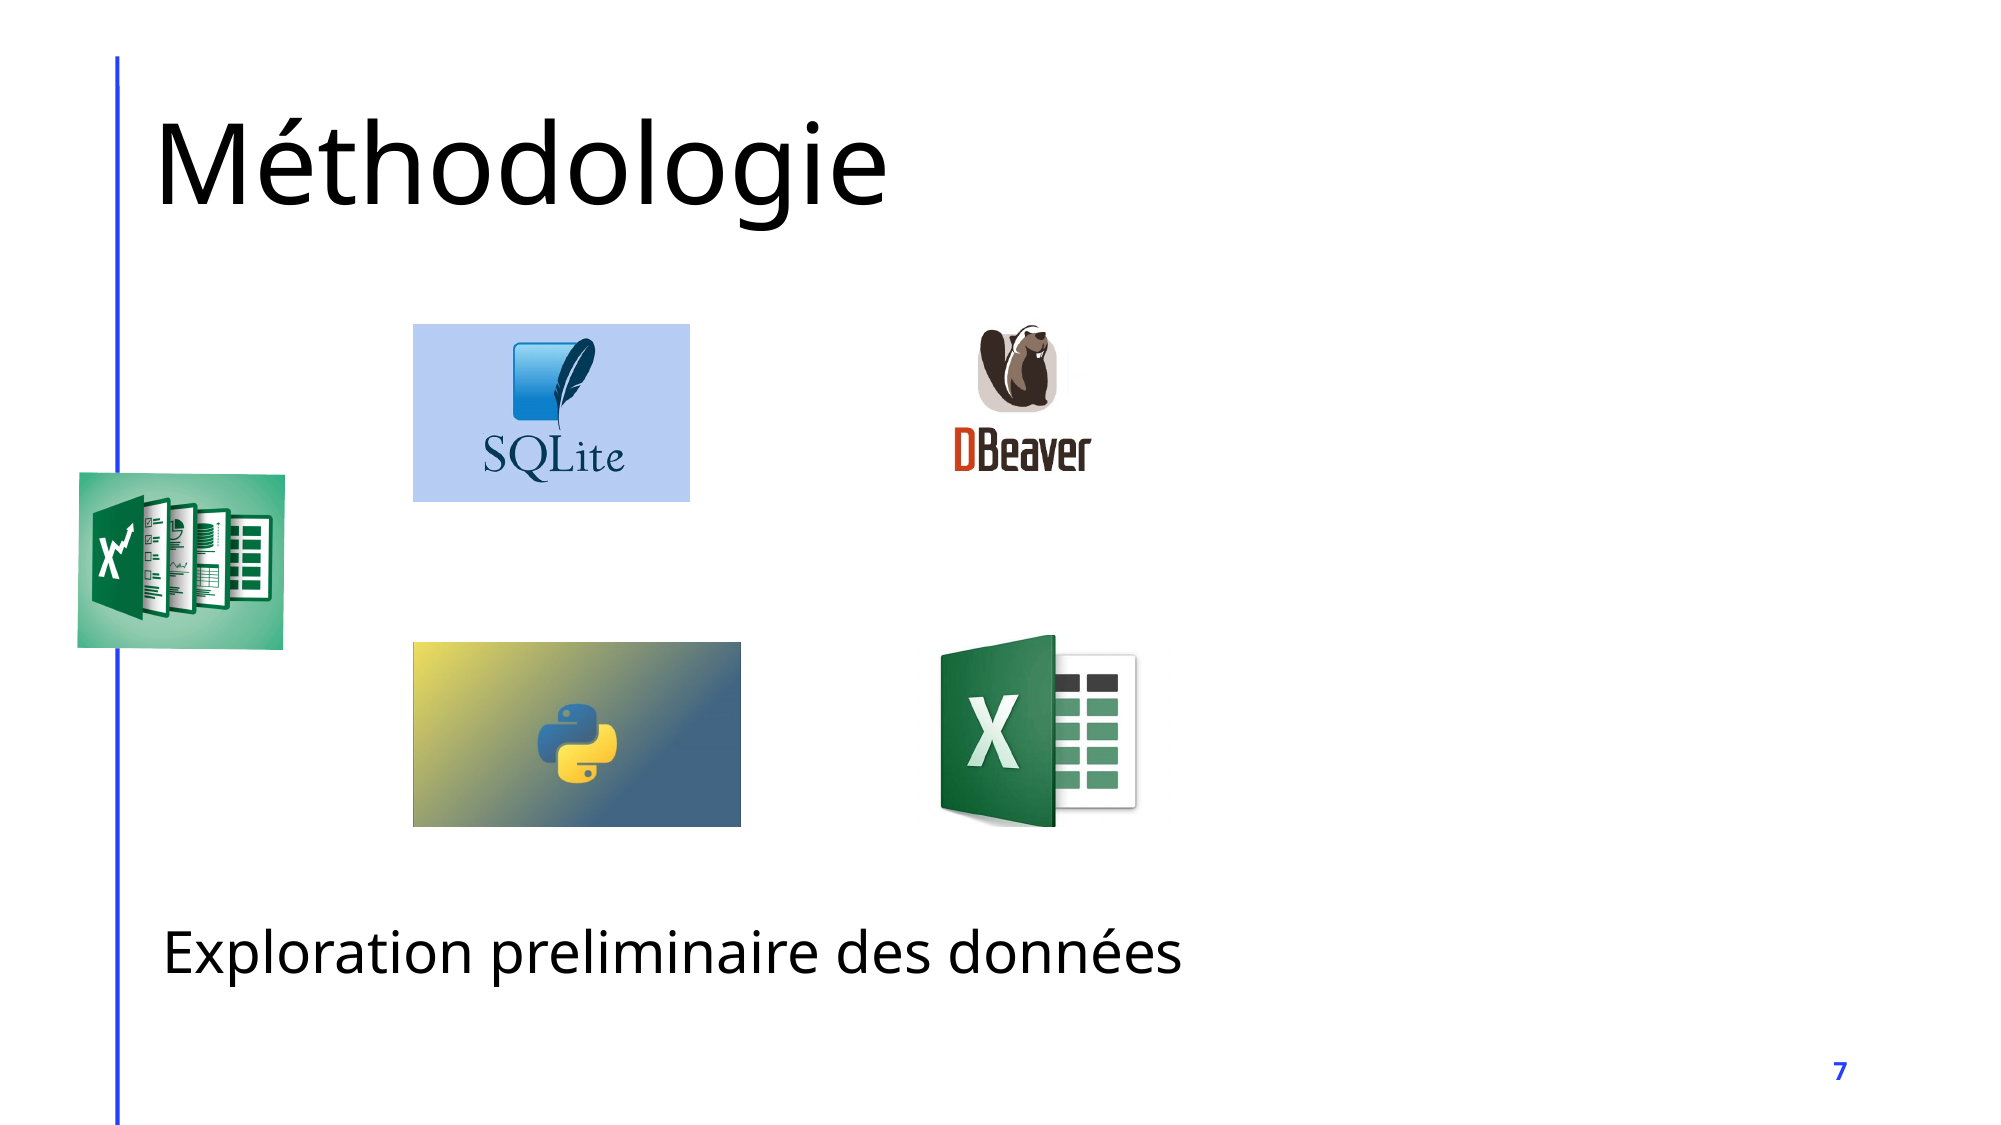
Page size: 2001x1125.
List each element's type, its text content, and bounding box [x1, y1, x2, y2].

picture [78, 473, 285, 650]
slide_number 7 [1412, 1042, 1863, 1103]
picture [904, 294, 1152, 503]
title Méthodologie [137, 59, 1863, 278]
picture [413, 642, 742, 828]
picture [413, 324, 690, 503]
text_box Exploration preliminaire des données [147, 915, 1211, 1023]
picture [893, 634, 1182, 827]
